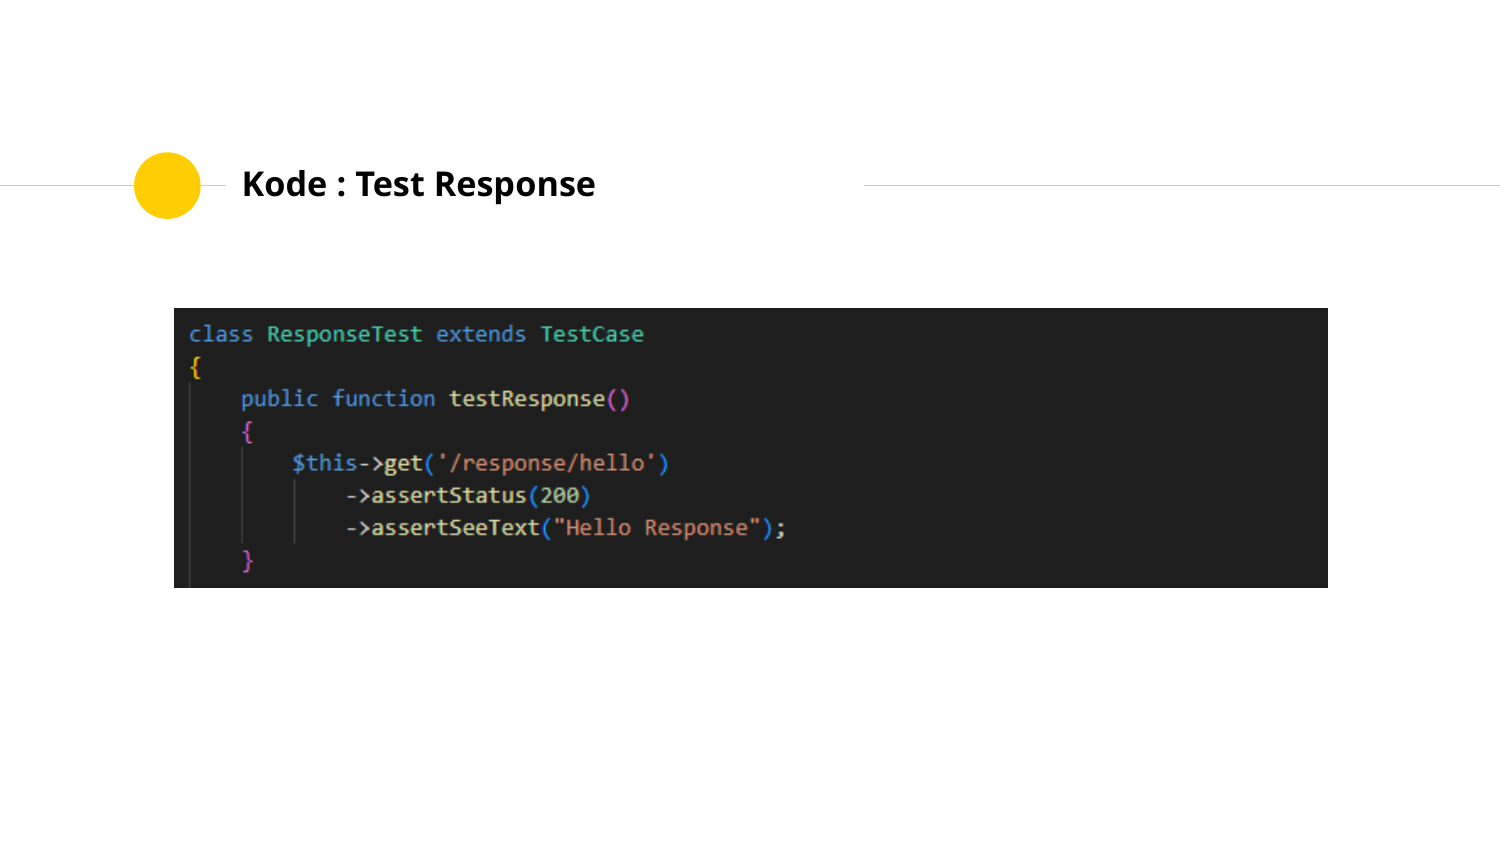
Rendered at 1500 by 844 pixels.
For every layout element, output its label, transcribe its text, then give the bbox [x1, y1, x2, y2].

picture [174, 308, 1328, 588]
title Kode : Test Response [226, 146, 863, 219]
